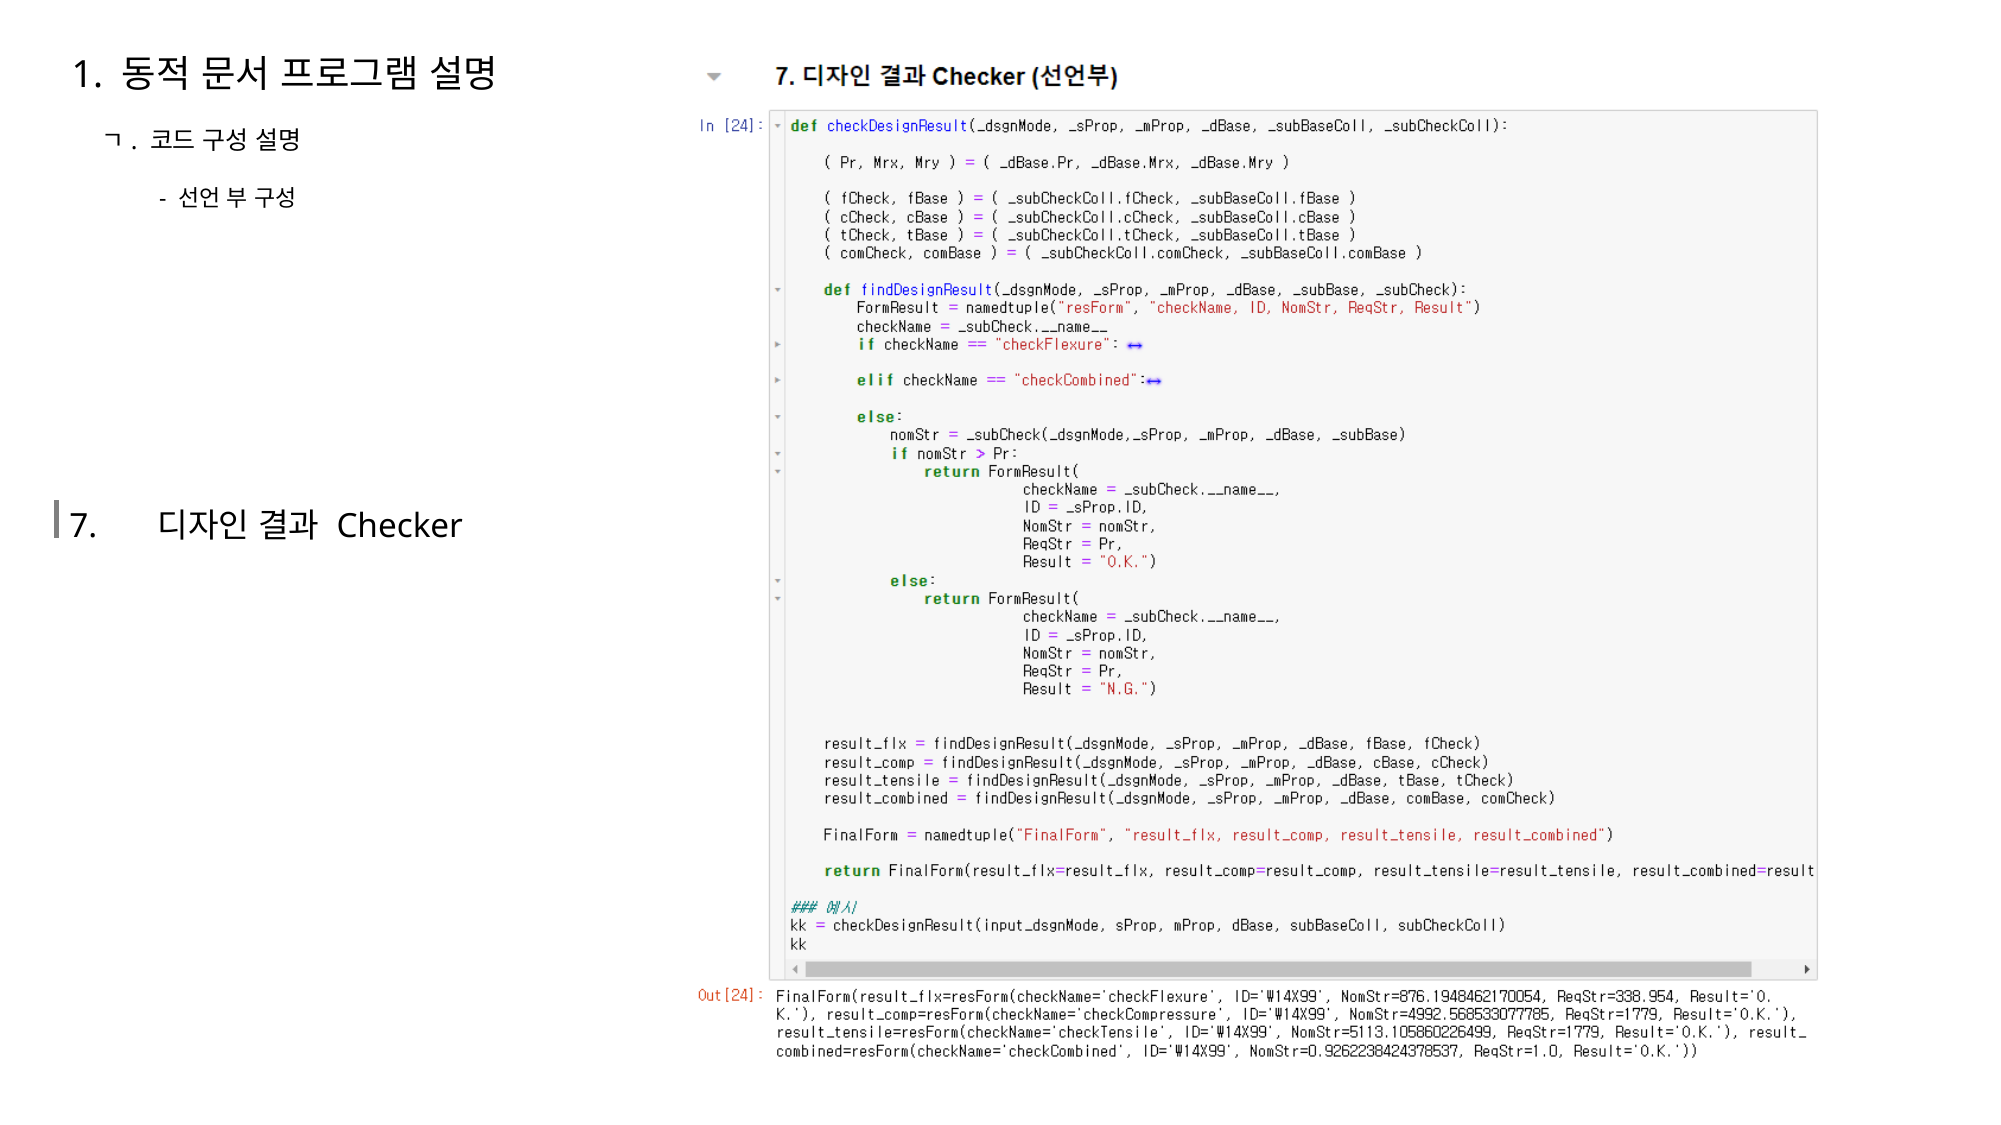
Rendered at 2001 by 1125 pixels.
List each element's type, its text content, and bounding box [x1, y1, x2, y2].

picture [693, 60, 1824, 1065]
text_box ㄱ. 코드 구성 설명 [87, 117, 317, 162]
text_box 1. 동적 문서 프로그램 설명 [56, 42, 514, 103]
text_box 7. 디자인 결과 Checker [54, 477, 478, 552]
text_box - 선언 부 구성 [144, 176, 313, 219]
